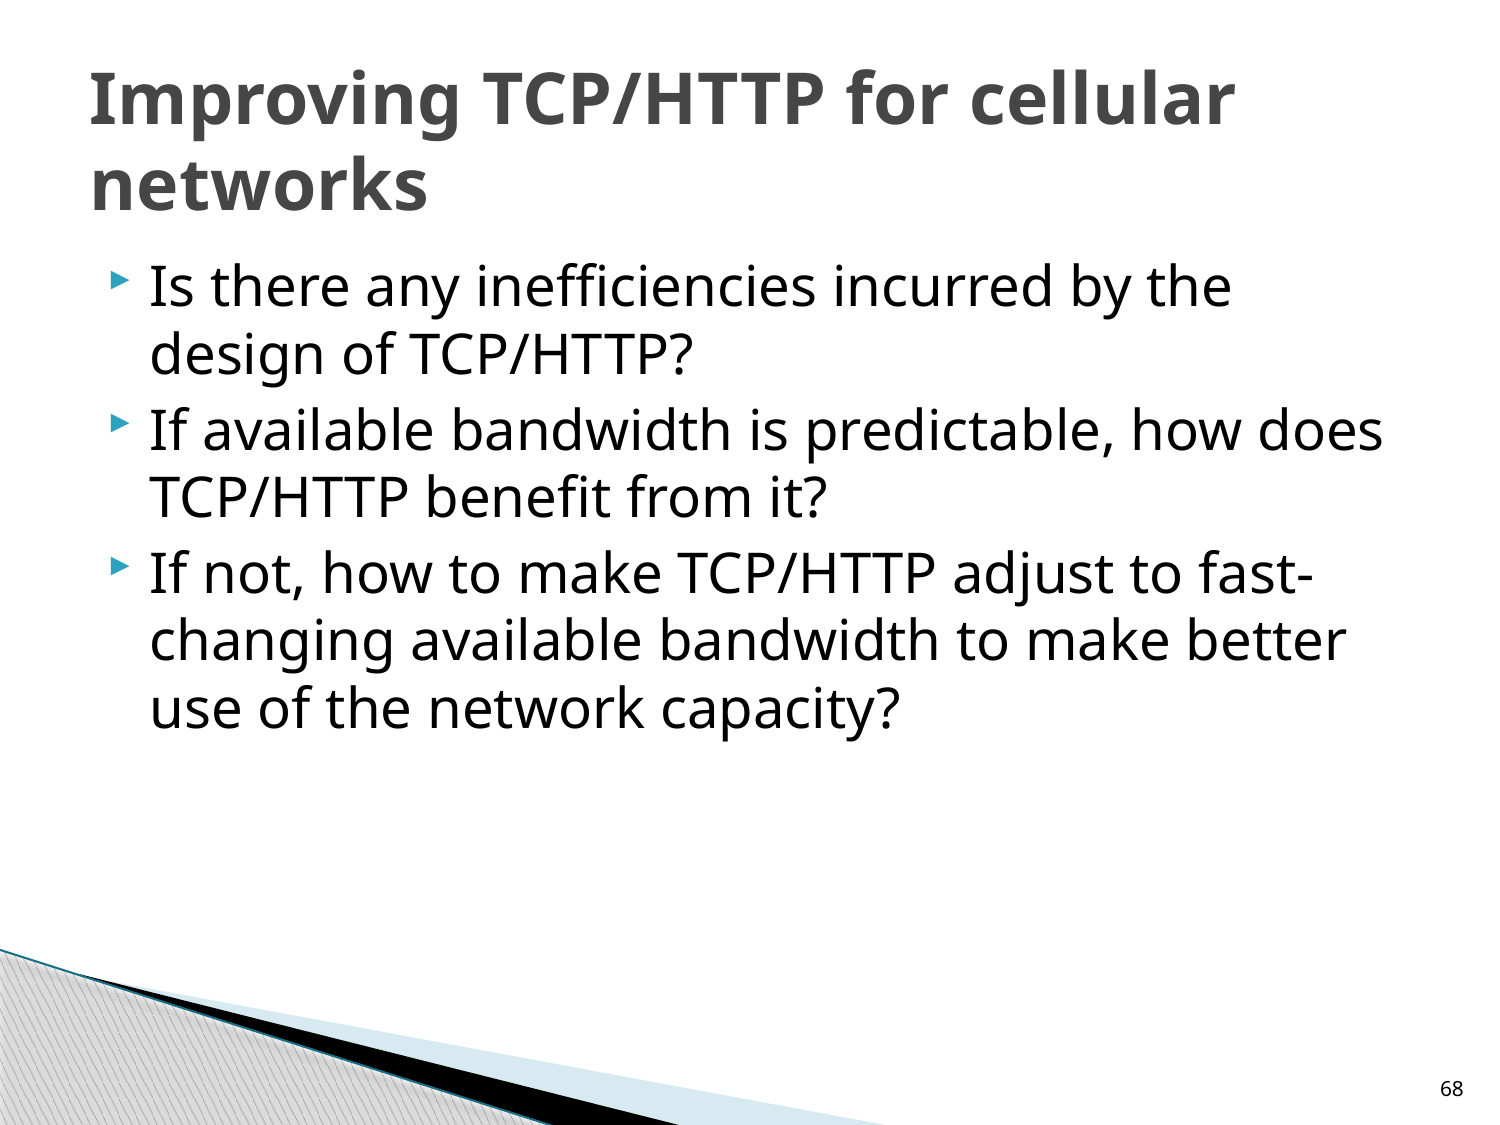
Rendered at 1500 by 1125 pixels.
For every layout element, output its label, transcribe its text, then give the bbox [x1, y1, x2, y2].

slide_number 68 [1418, 1051, 1479, 1112]
list Is there any inefficiencies incurred by the design of TCP/HTTP? If available bandwidth is predictable, how does TCP/HTTP benefit from it? If not, how to make TCP/HTTP adjust to fast-changing available bandwidth to make better use of the network capacity? [75, 243, 1425, 986]
title Improving TCP/HTTP for cellular networks [75, 45, 1425, 233]
